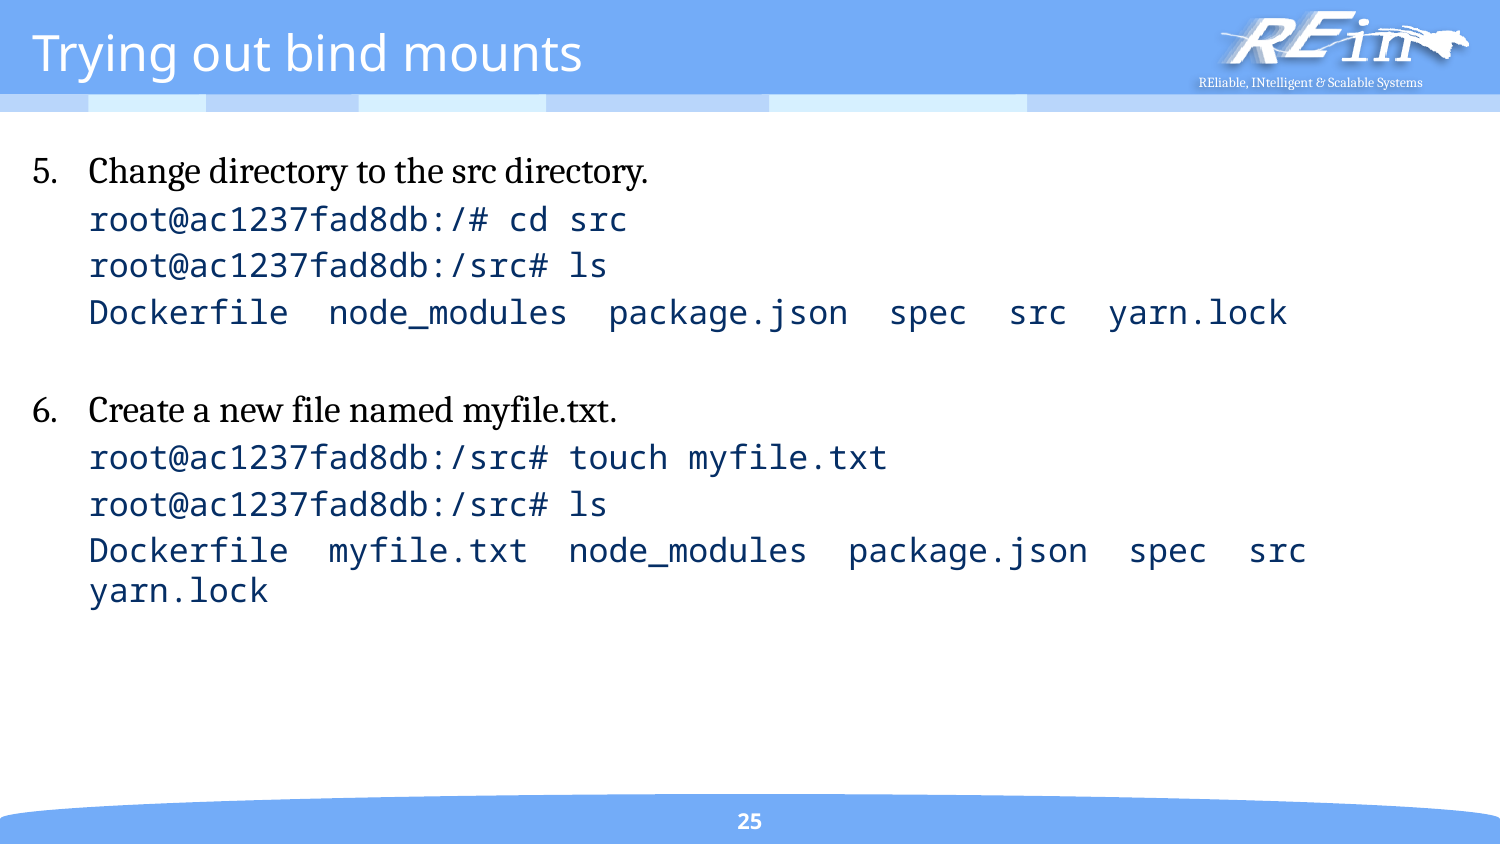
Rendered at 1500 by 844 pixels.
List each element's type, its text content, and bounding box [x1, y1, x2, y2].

title Trying out bind mounts [17, 17, 1136, 86]
list Change directory to the src directory. root@ac1237fad8db:/# cd src root@ac1237fad8db:/src# ls Dockerfile node_modules package.json spec src yarn.lock Create a new file named myfile.txt. root@ac1237fad8db:/src# touch myfile.txt root@ac1237fad8db:/src# ls Dockerfile myfile.txt node_modules package.json spec src yarn.lock [17, 138, 1459, 827]
slide_number 25 [667, 802, 833, 842]
